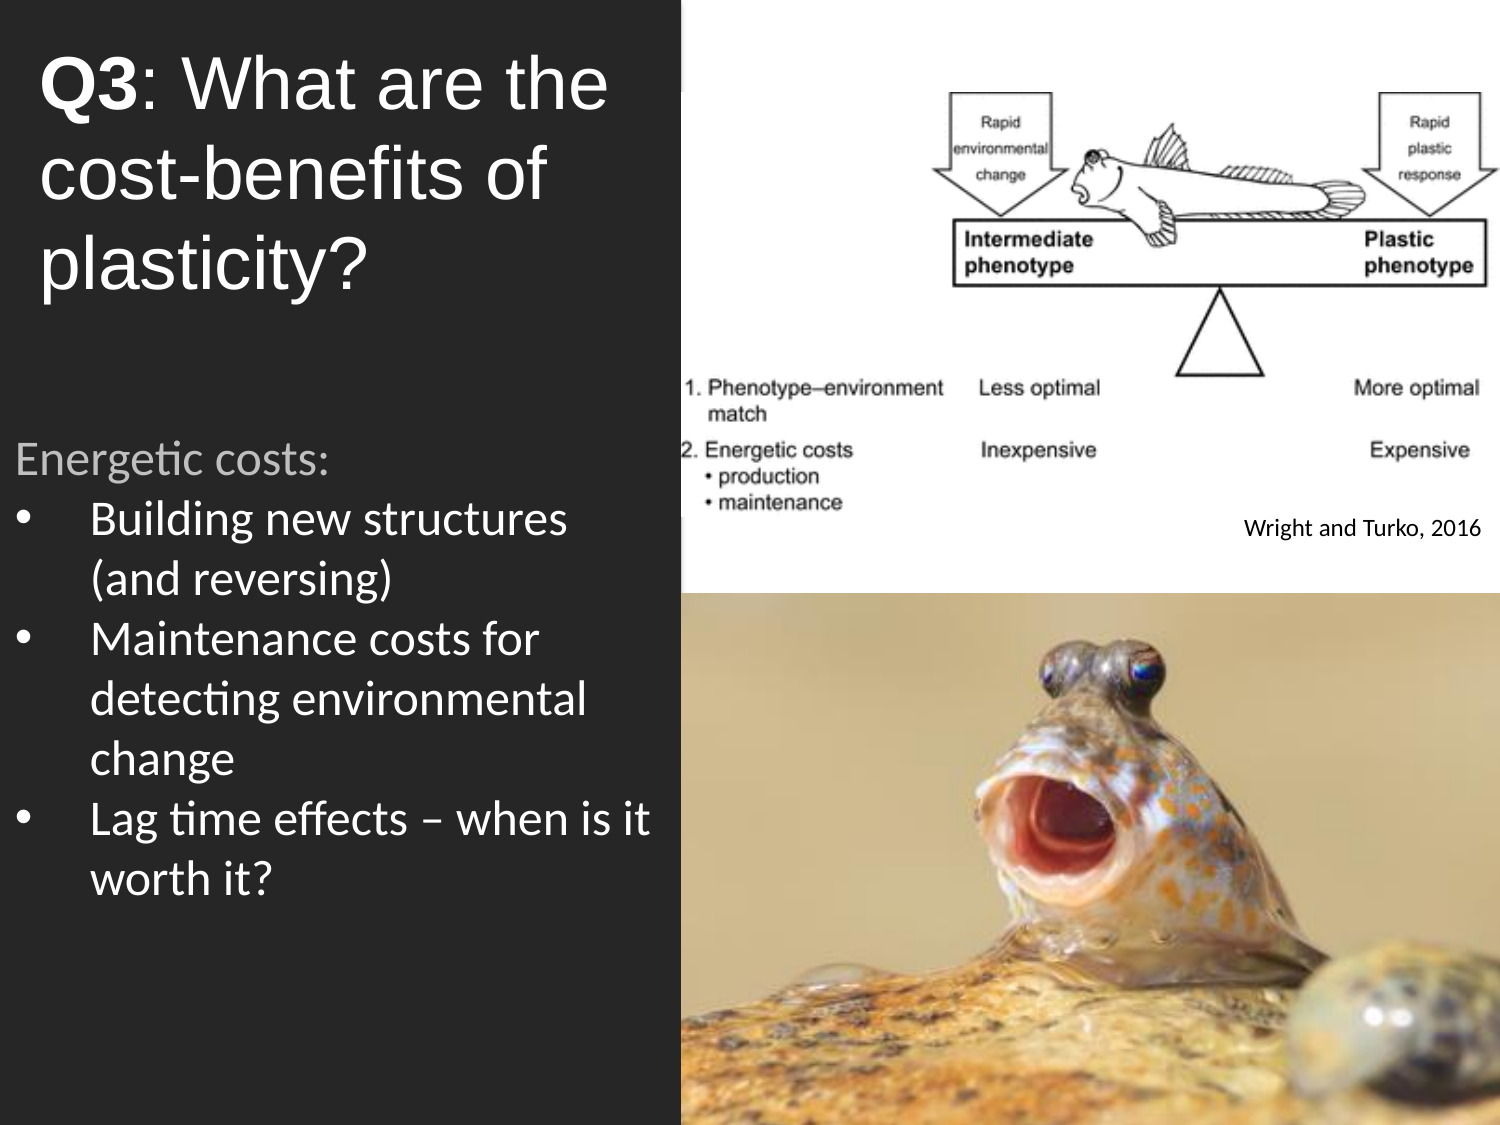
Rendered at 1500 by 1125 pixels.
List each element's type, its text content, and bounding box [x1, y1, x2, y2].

picture [680, 92, 1500, 517]
title Q3: What are the cost-benefits of plasticity? [24, 75, 671, 264]
text_box Energetic costs: Building new structures (and reversing) Maintenance costs for detecting environmental change Lag time effects – when is it worth it? [0, 0, 682, 1125]
text_box Wright and Turko, 2016 [1229, 524, 1498, 550]
picture [680, 593, 1500, 1125]
